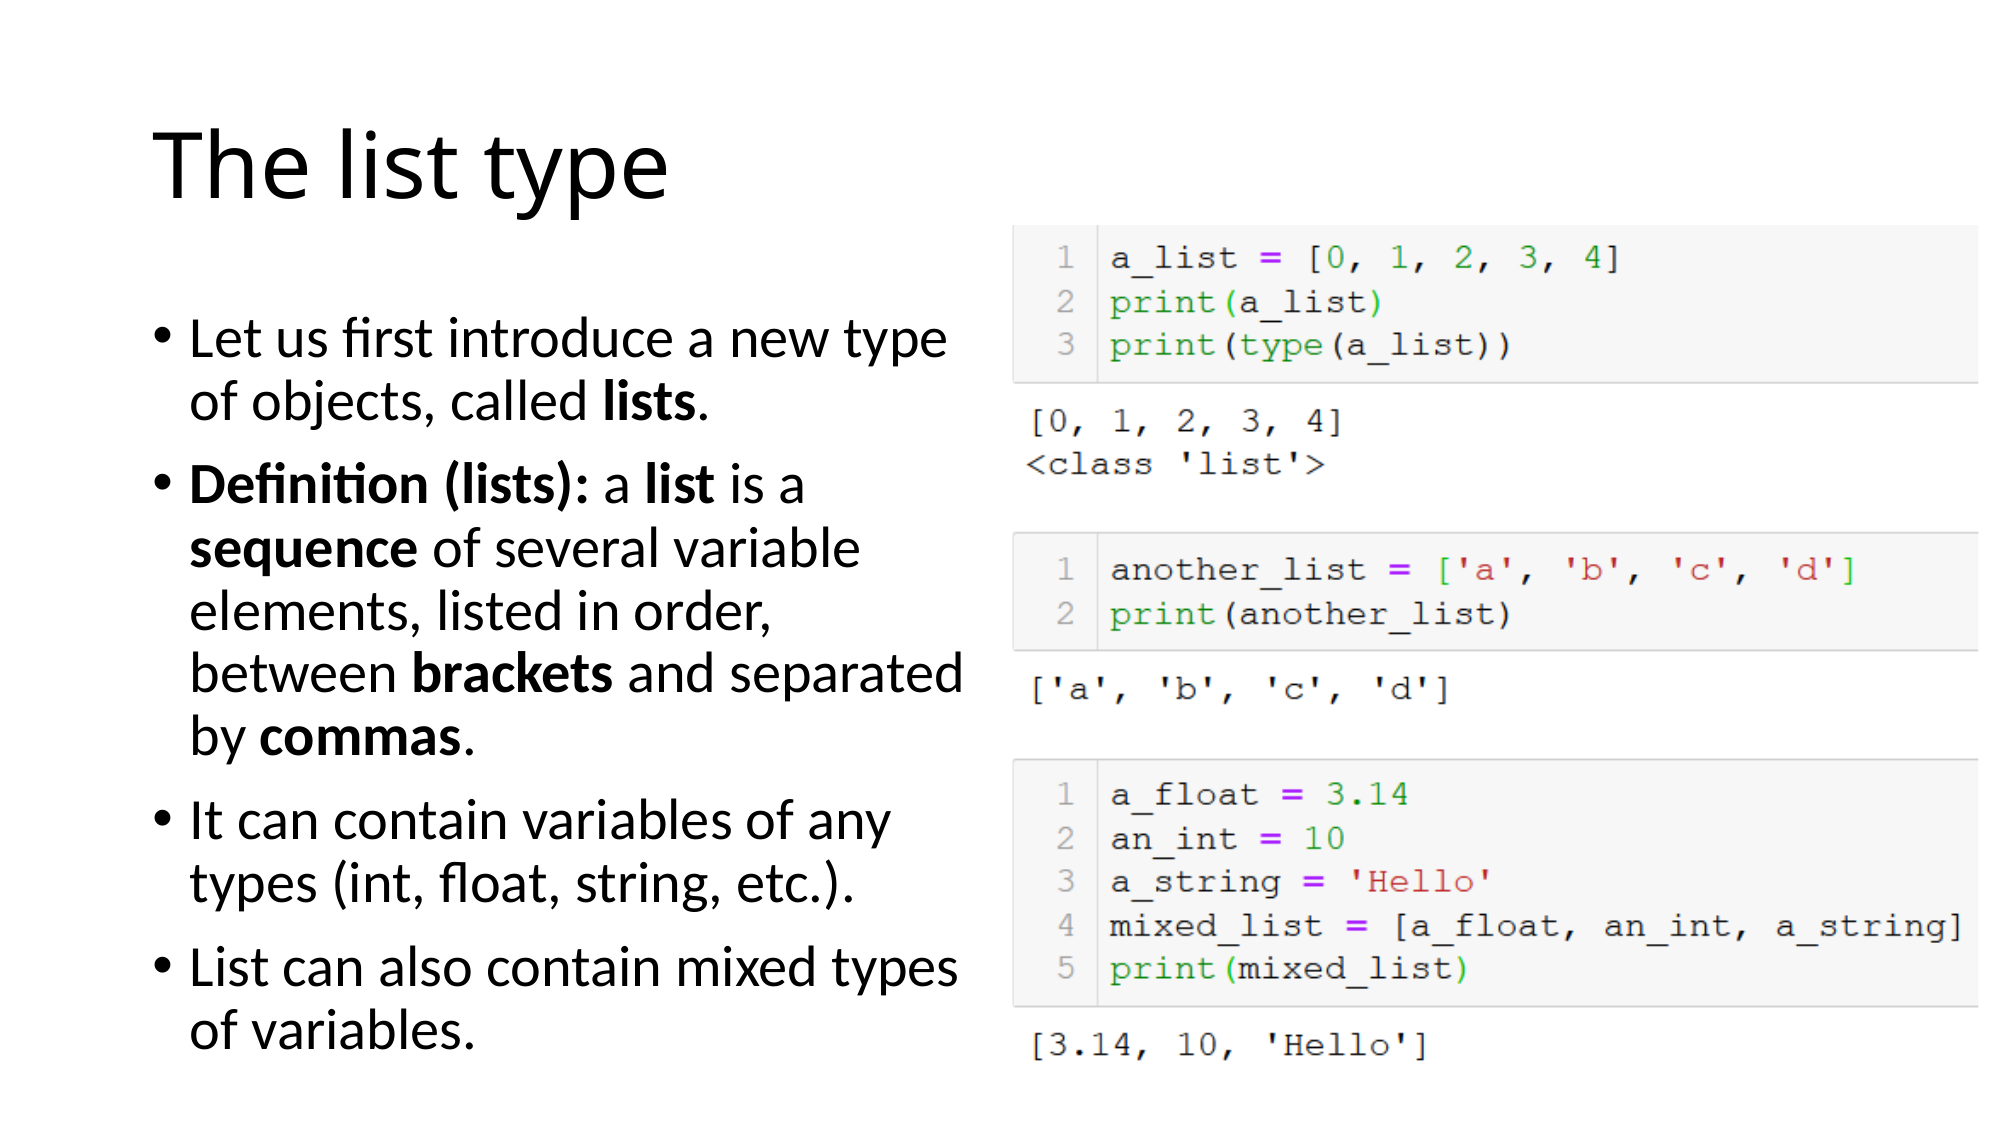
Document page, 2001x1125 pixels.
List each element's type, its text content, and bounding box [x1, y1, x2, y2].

title The list type [137, 59, 1863, 278]
picture [1012, 225, 1979, 1084]
list Let us first introduce a new type of objects, called lists. Definition (lists): a list is a sequence of several variable elements, listed in order, between brackets and separated by commas. It can contain variables of any types (int, float, string, etc.). List can also contain mixed types of variables. [137, 299, 988, 1111]
